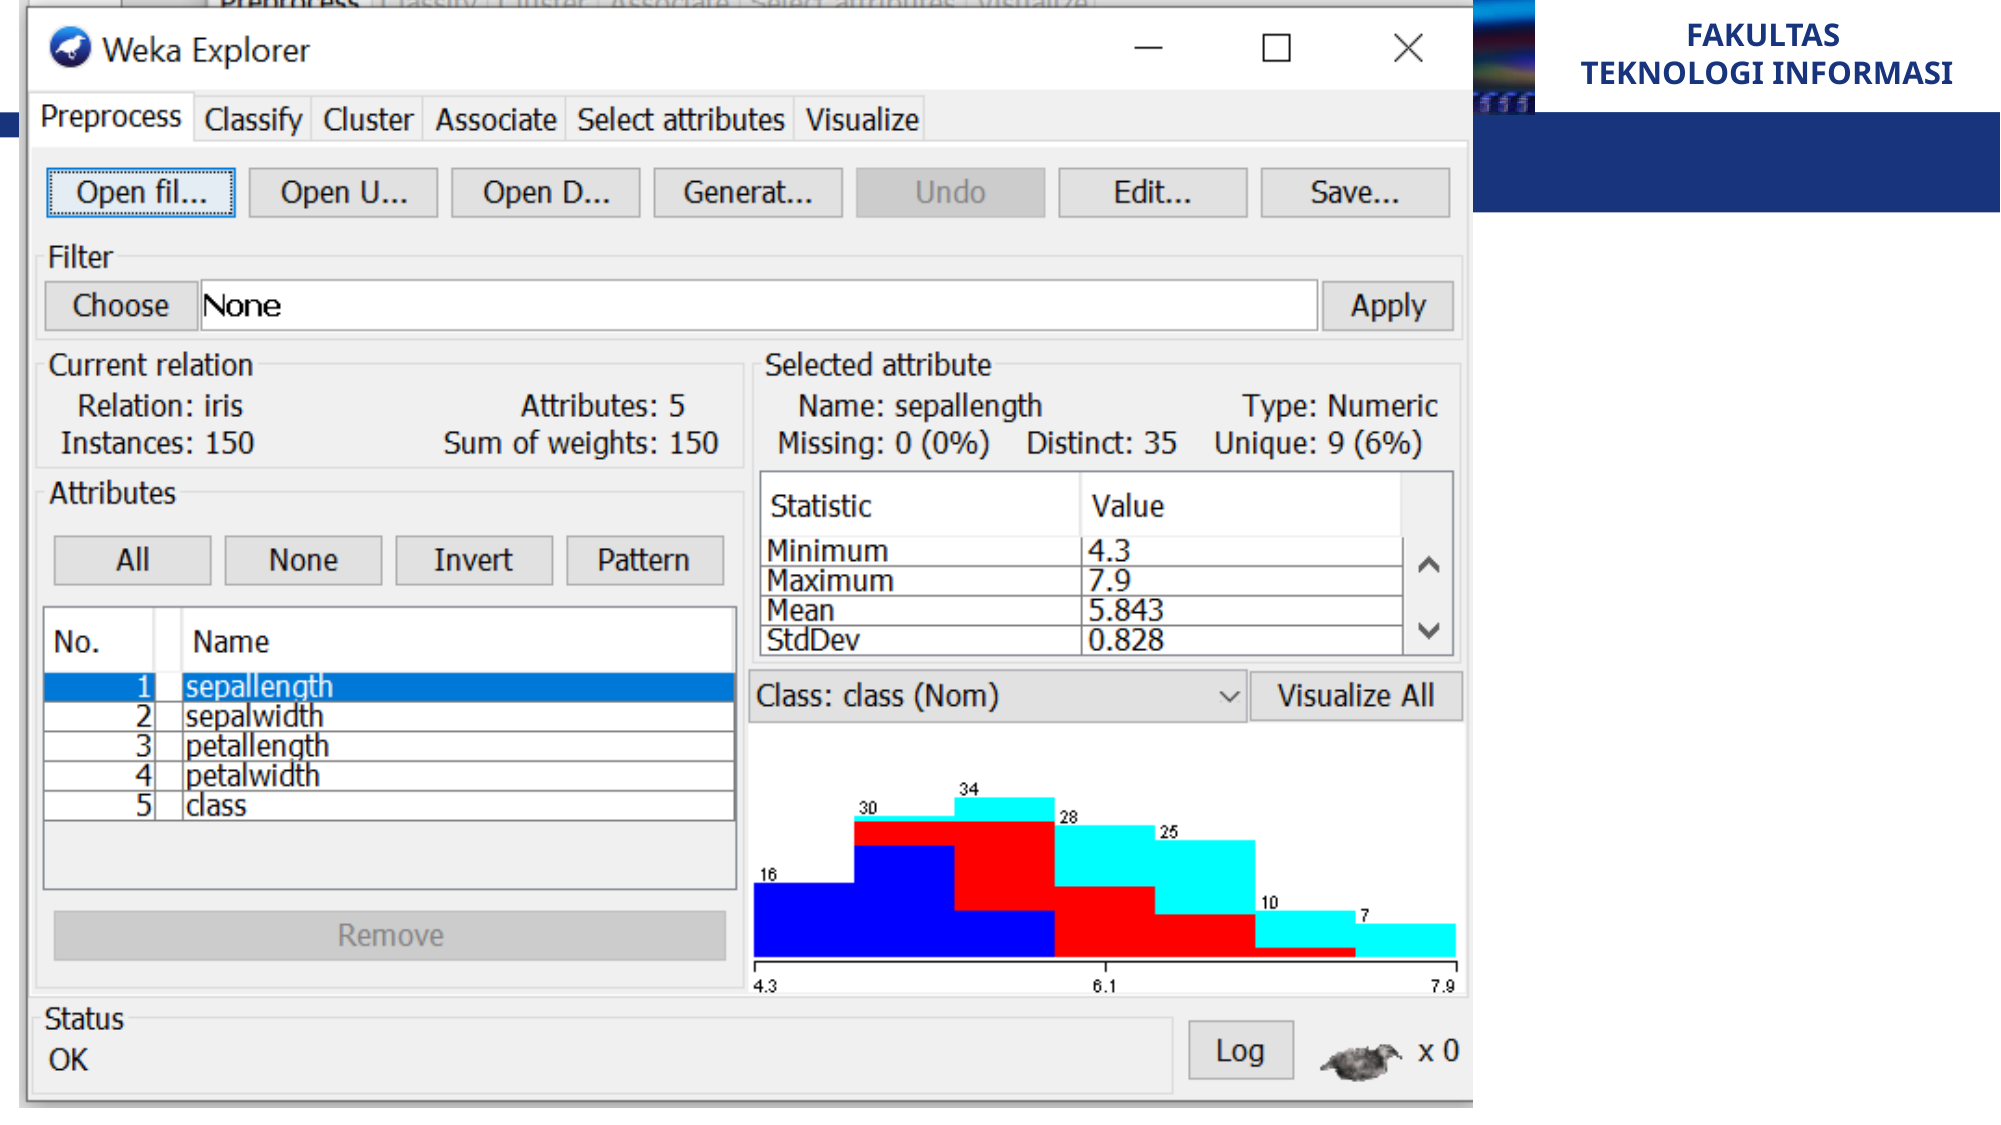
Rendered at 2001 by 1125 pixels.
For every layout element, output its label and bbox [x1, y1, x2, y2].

picture [19, 0, 1535, 1108]
